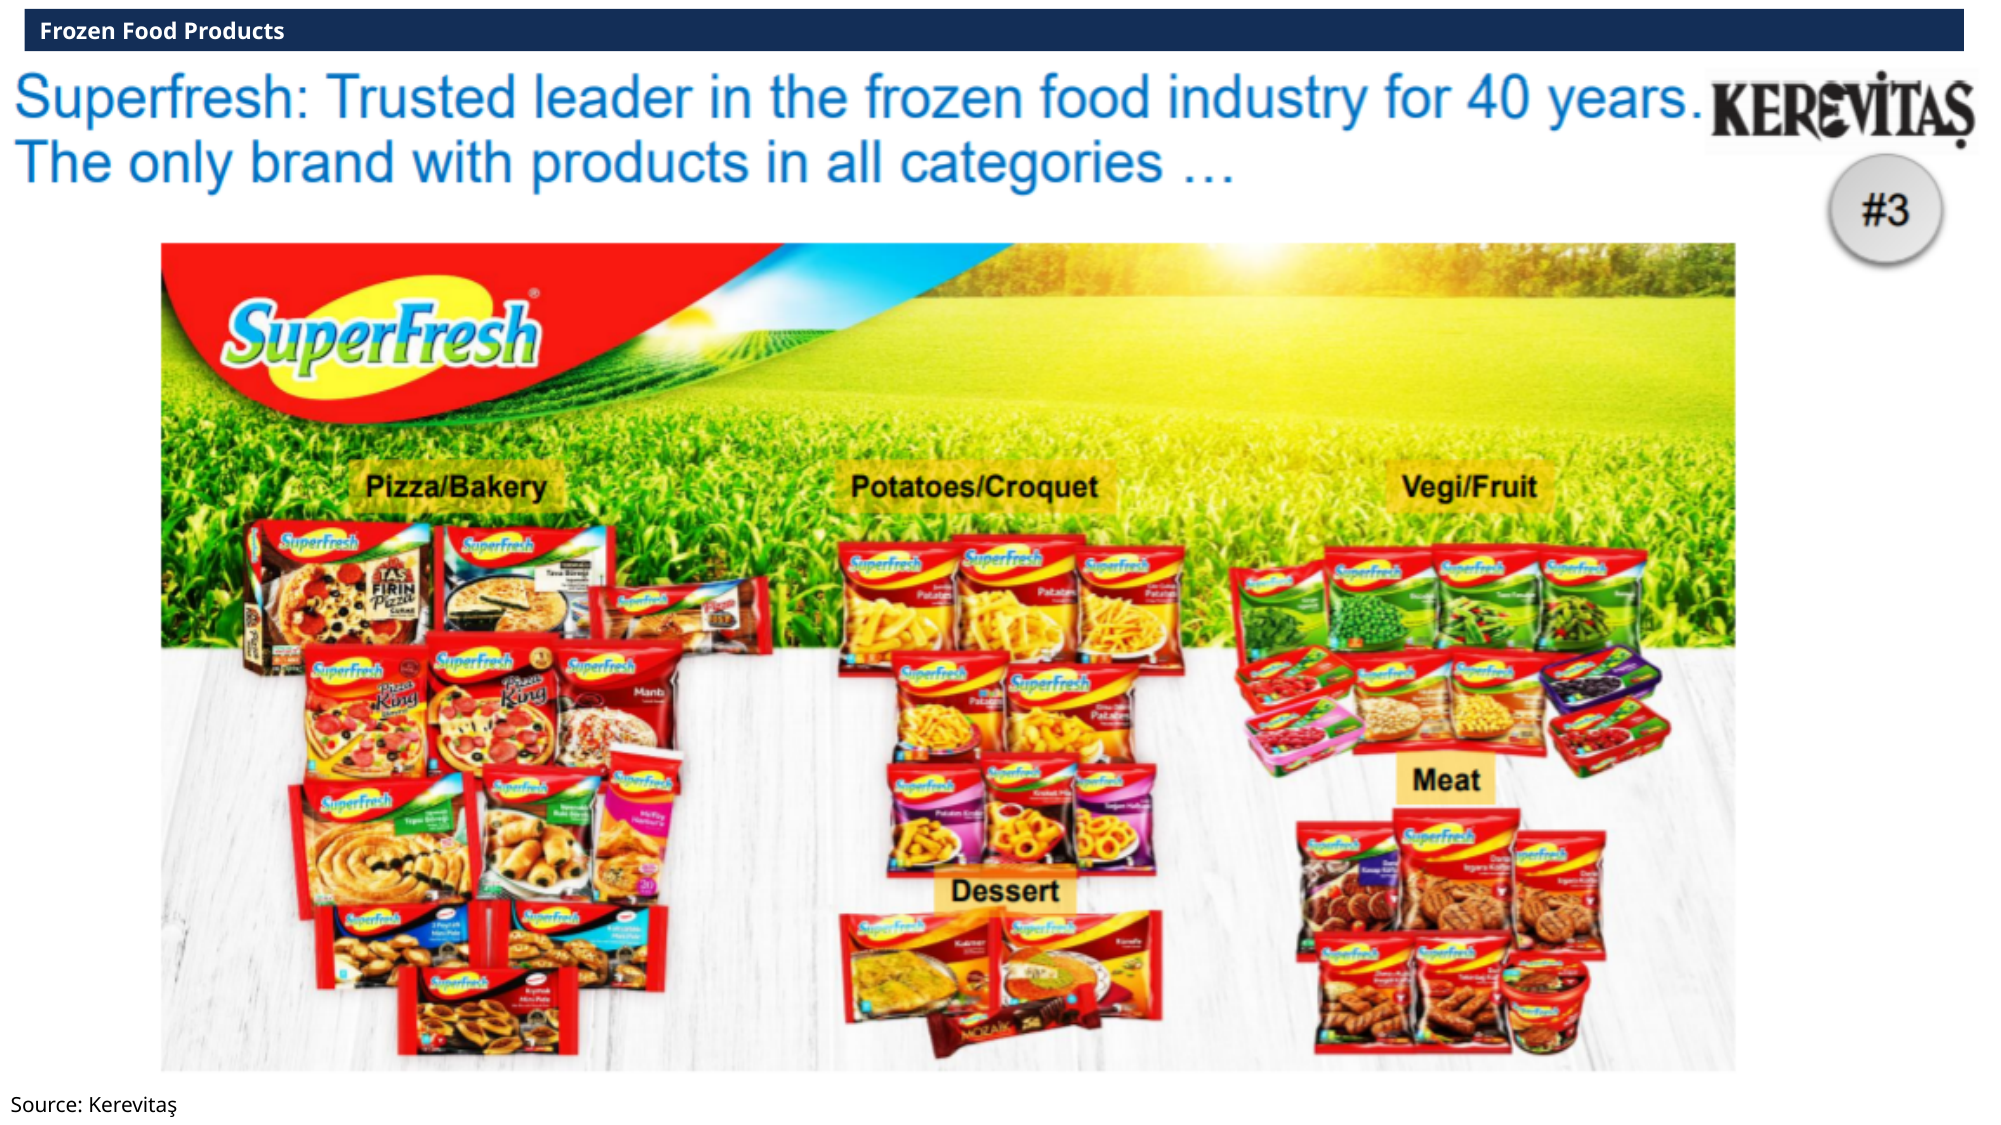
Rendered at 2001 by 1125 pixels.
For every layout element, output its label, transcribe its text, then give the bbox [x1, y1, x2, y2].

text_box Frozen Food Products [24, 8, 1964, 52]
picture [0, 61, 2000, 1125]
